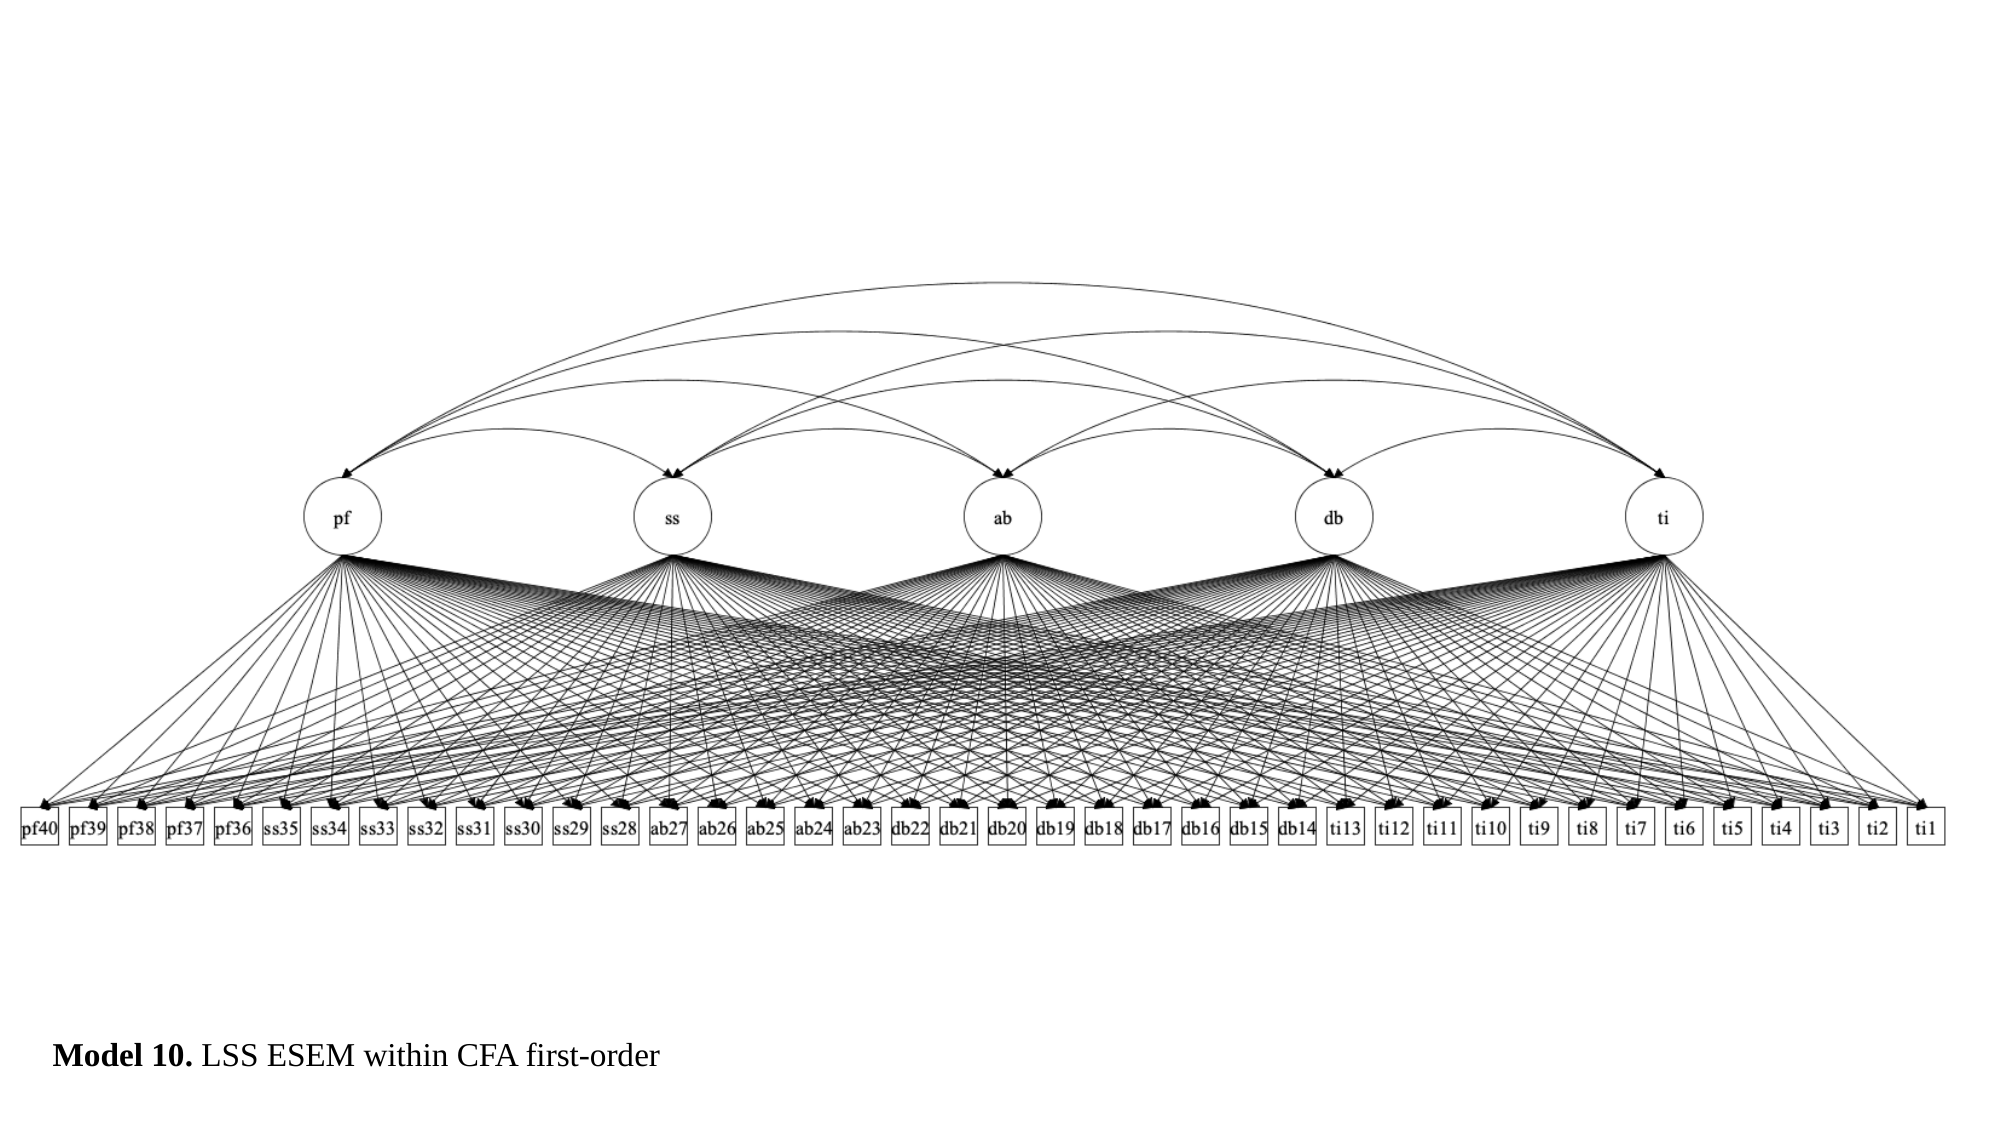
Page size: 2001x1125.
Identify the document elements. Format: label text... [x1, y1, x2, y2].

text_box Model 10. LSS ESEM within CFA first-order [37, 1025, 684, 1081]
picture [0, 266, 2000, 859]
